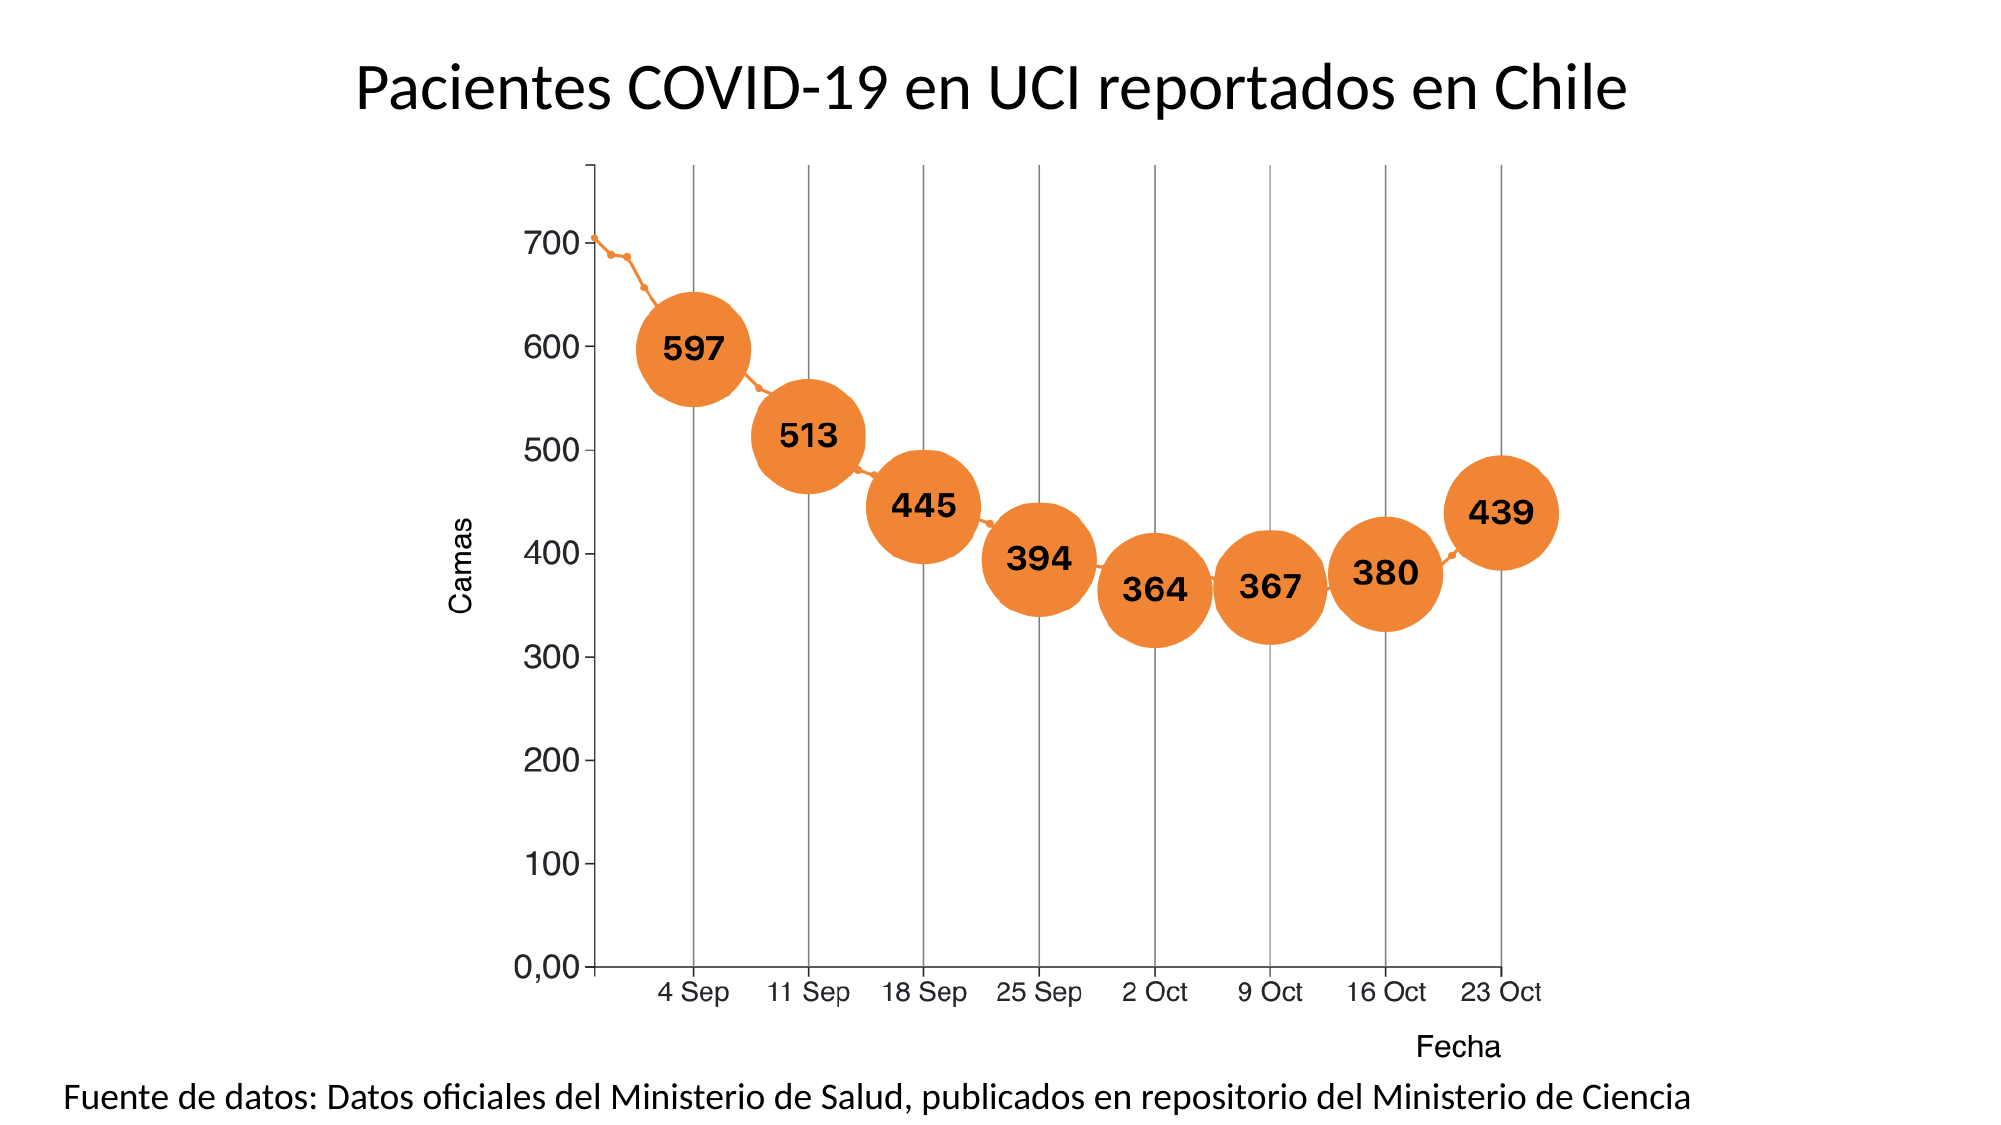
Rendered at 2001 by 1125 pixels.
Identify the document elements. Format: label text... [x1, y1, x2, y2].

picture [434, 155, 1566, 1067]
text_box Pacientes COVID-19 en UCI reportados en Chile [340, 35, 1660, 130]
